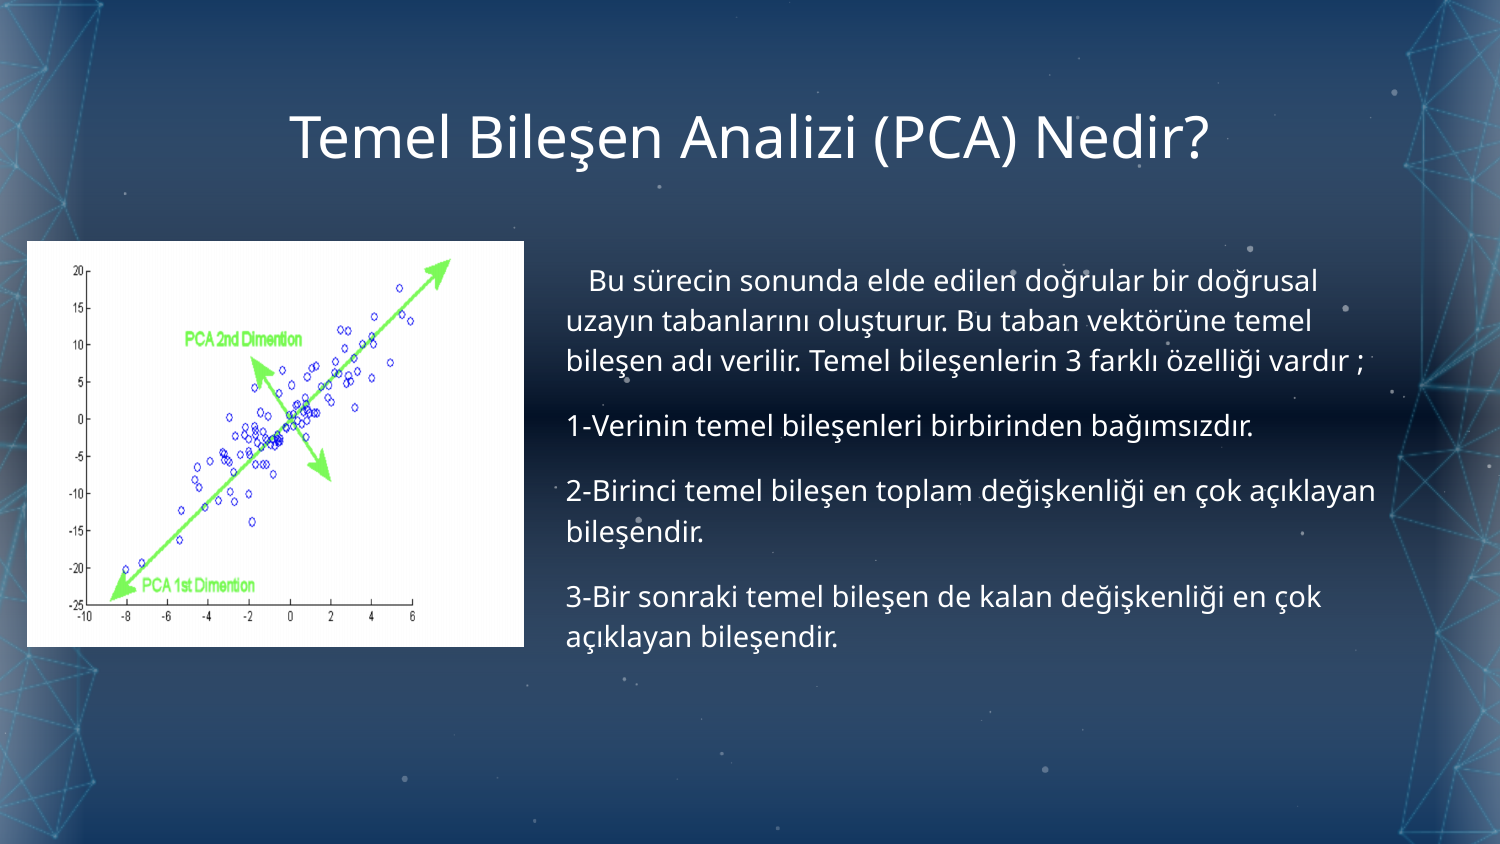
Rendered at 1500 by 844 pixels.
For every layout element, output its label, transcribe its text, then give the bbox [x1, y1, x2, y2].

picture [0, 0, 1500, 844]
title Temel Bileşen Analizi (PCA) Nedir? [117, 88, 1382, 183]
list Bu sürecin sonunda elde edilen doğrular bir doğrusal uzayın tabanlarını oluşturur. Bu taban vektörüne temel bileşen adı verilir. Temel bileşenlerin 3 farklı özelliği vardır ; 1-Verinin temel bileşenleri birbirinden bağımsızdır. 2-Birinci temel bileşen toplam değişkenliği en çok açıklayan bileşendir. 3-Bir sonraki temel bileşen de kalan değişkenliği en çok açıklayan bileşendir. [550, 242, 1392, 756]
